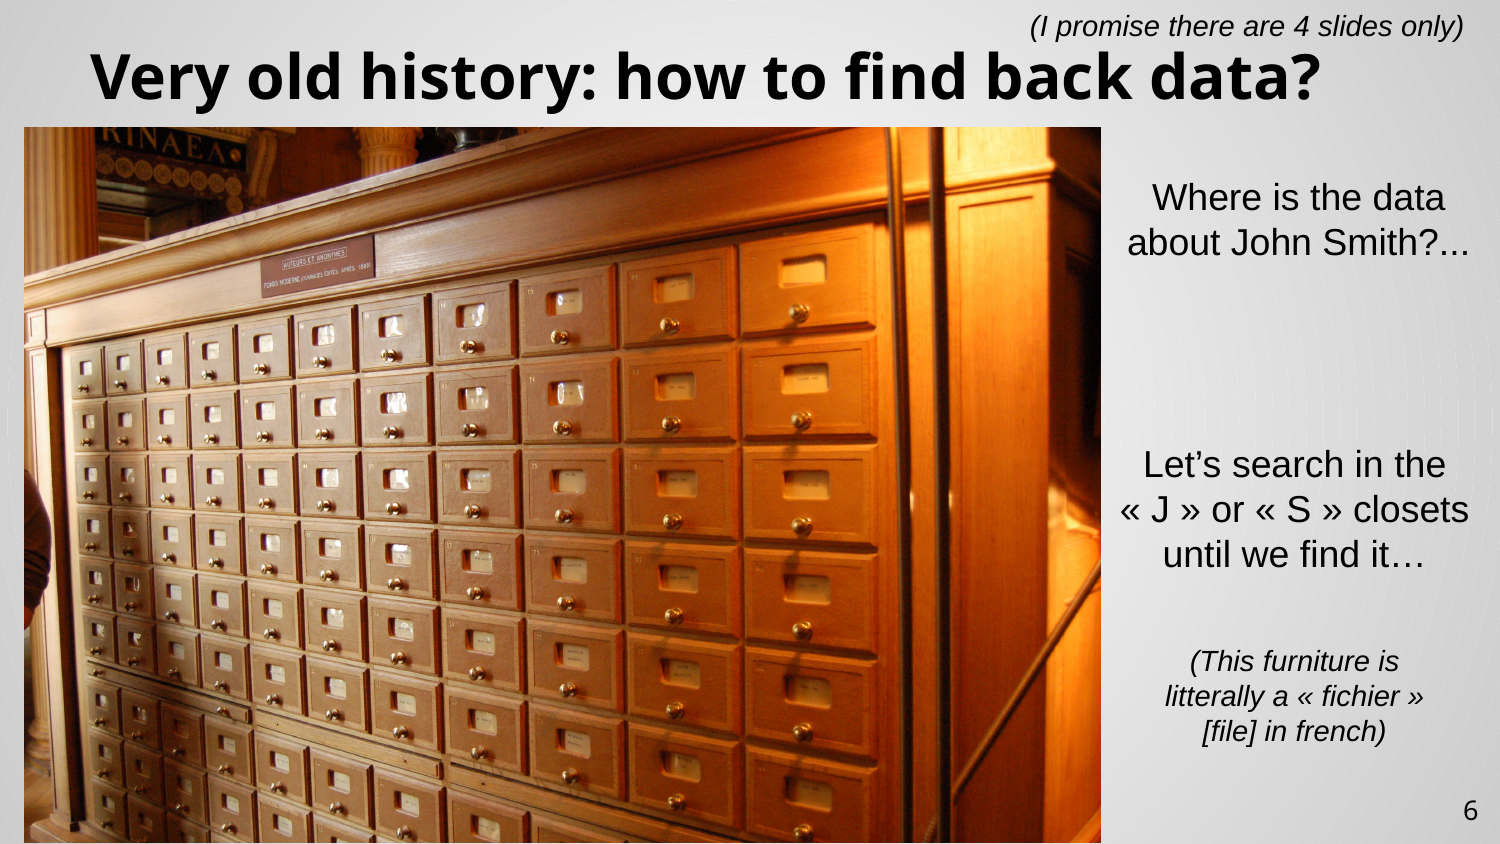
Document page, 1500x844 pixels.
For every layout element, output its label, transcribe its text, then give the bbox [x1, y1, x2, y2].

slide_number 6 [1403, 779, 1494, 844]
text_box (I promise there are 4 slides only) [1001, 0, 1494, 50]
text_box (This furniture is litterally a « fichier » [file] in french) [1136, 635, 1453, 755]
text_box Let’s search in the « J » or « S » closets until we find it… [1105, 432, 1490, 582]
text_box Where is the data about John Smith?... [1105, 165, 1494, 271]
picture [24, 127, 1101, 843]
title Very old history: how to find back data? [75, 33, 1425, 128]
